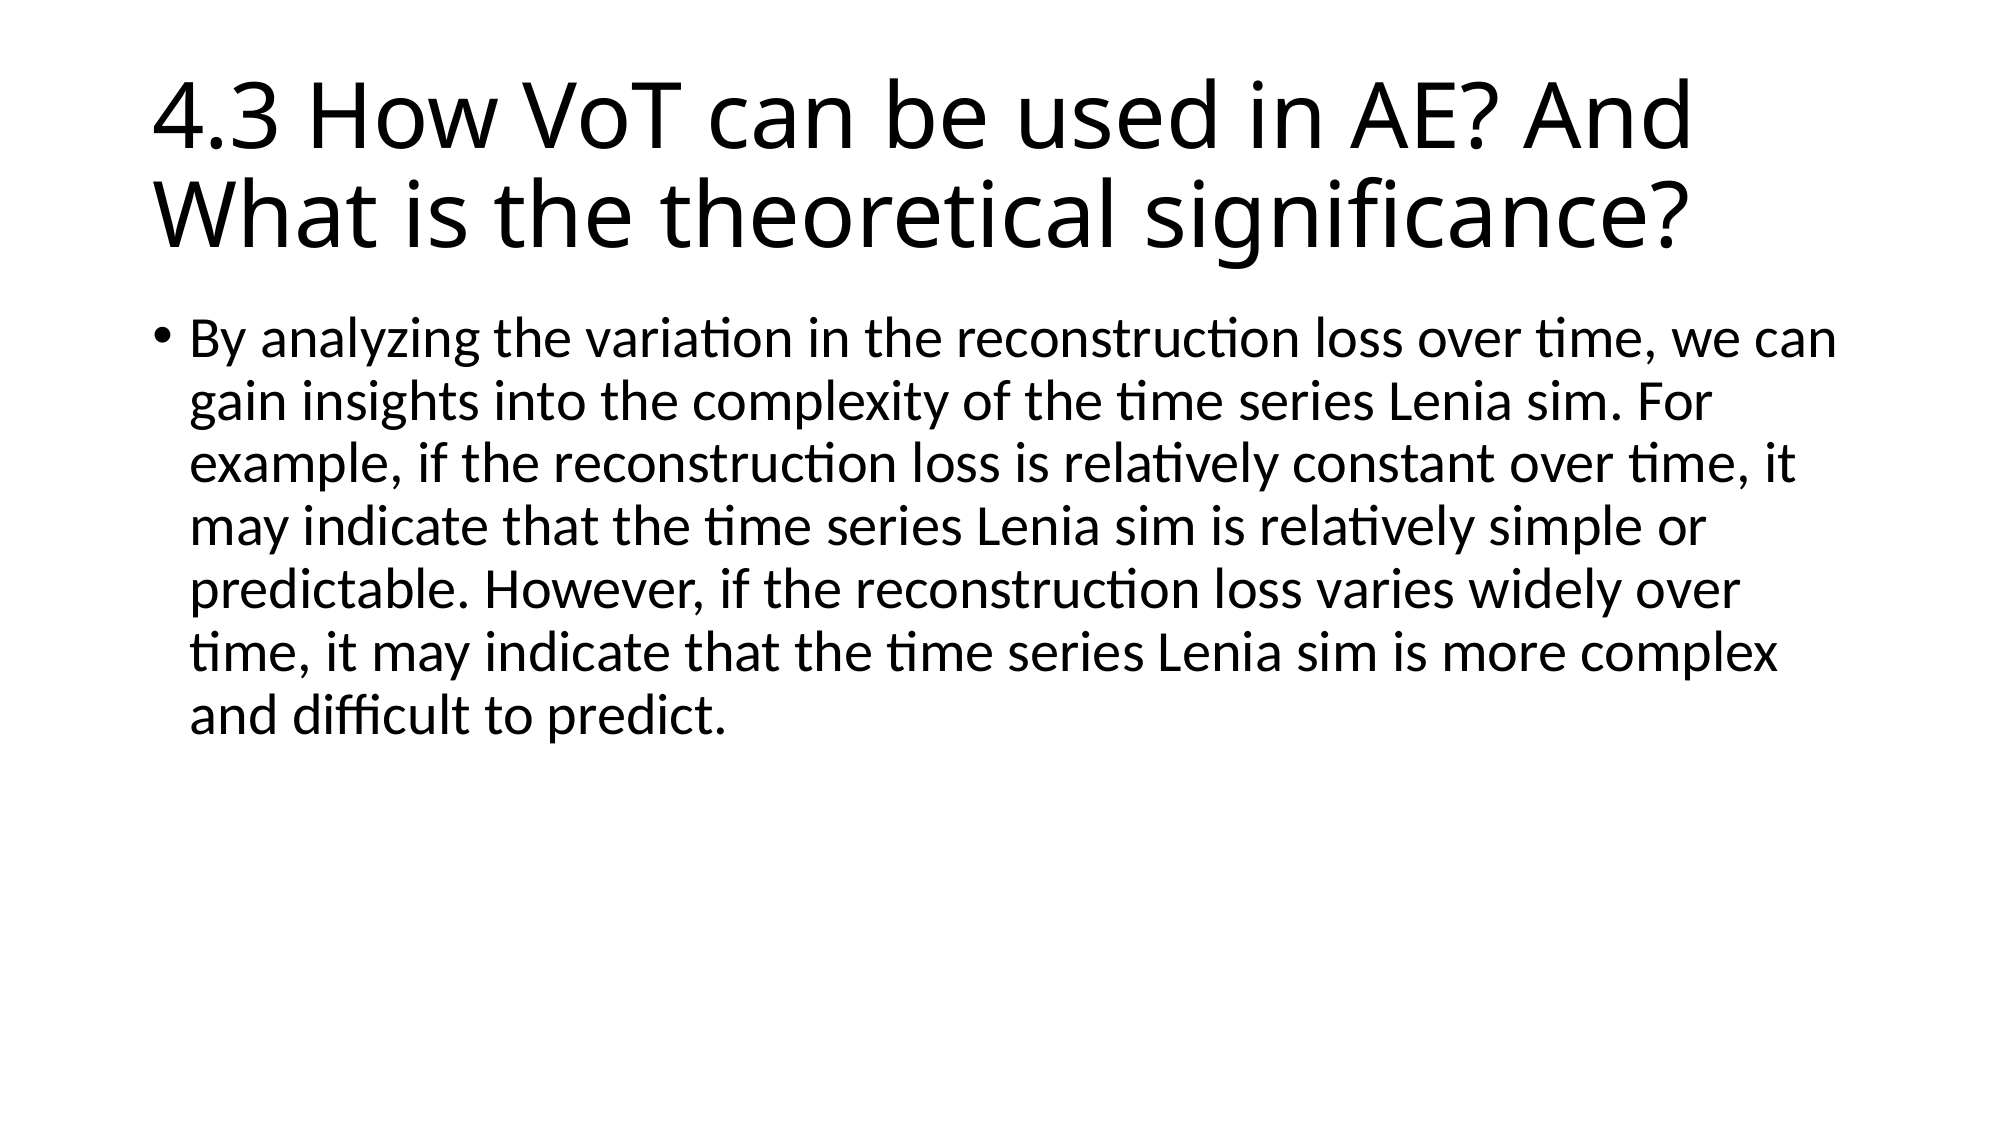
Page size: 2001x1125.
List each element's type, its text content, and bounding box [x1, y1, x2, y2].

list By analyzing the variation in the reconstruction loss over time, we can gain insights into the complexity of the time series Lenia sim. For example, if the reconstruction loss is relatively constant over time, it may indicate that the time series Lenia sim is relatively simple or predictable. However, if the reconstruction loss varies widely over time, it may indicate that the time series Lenia sim is more complex and difficult to predict. [137, 299, 1863, 1014]
title 4.3 How VoT can be used in AE? And What is the theoretical significance? [137, 59, 1863, 278]
